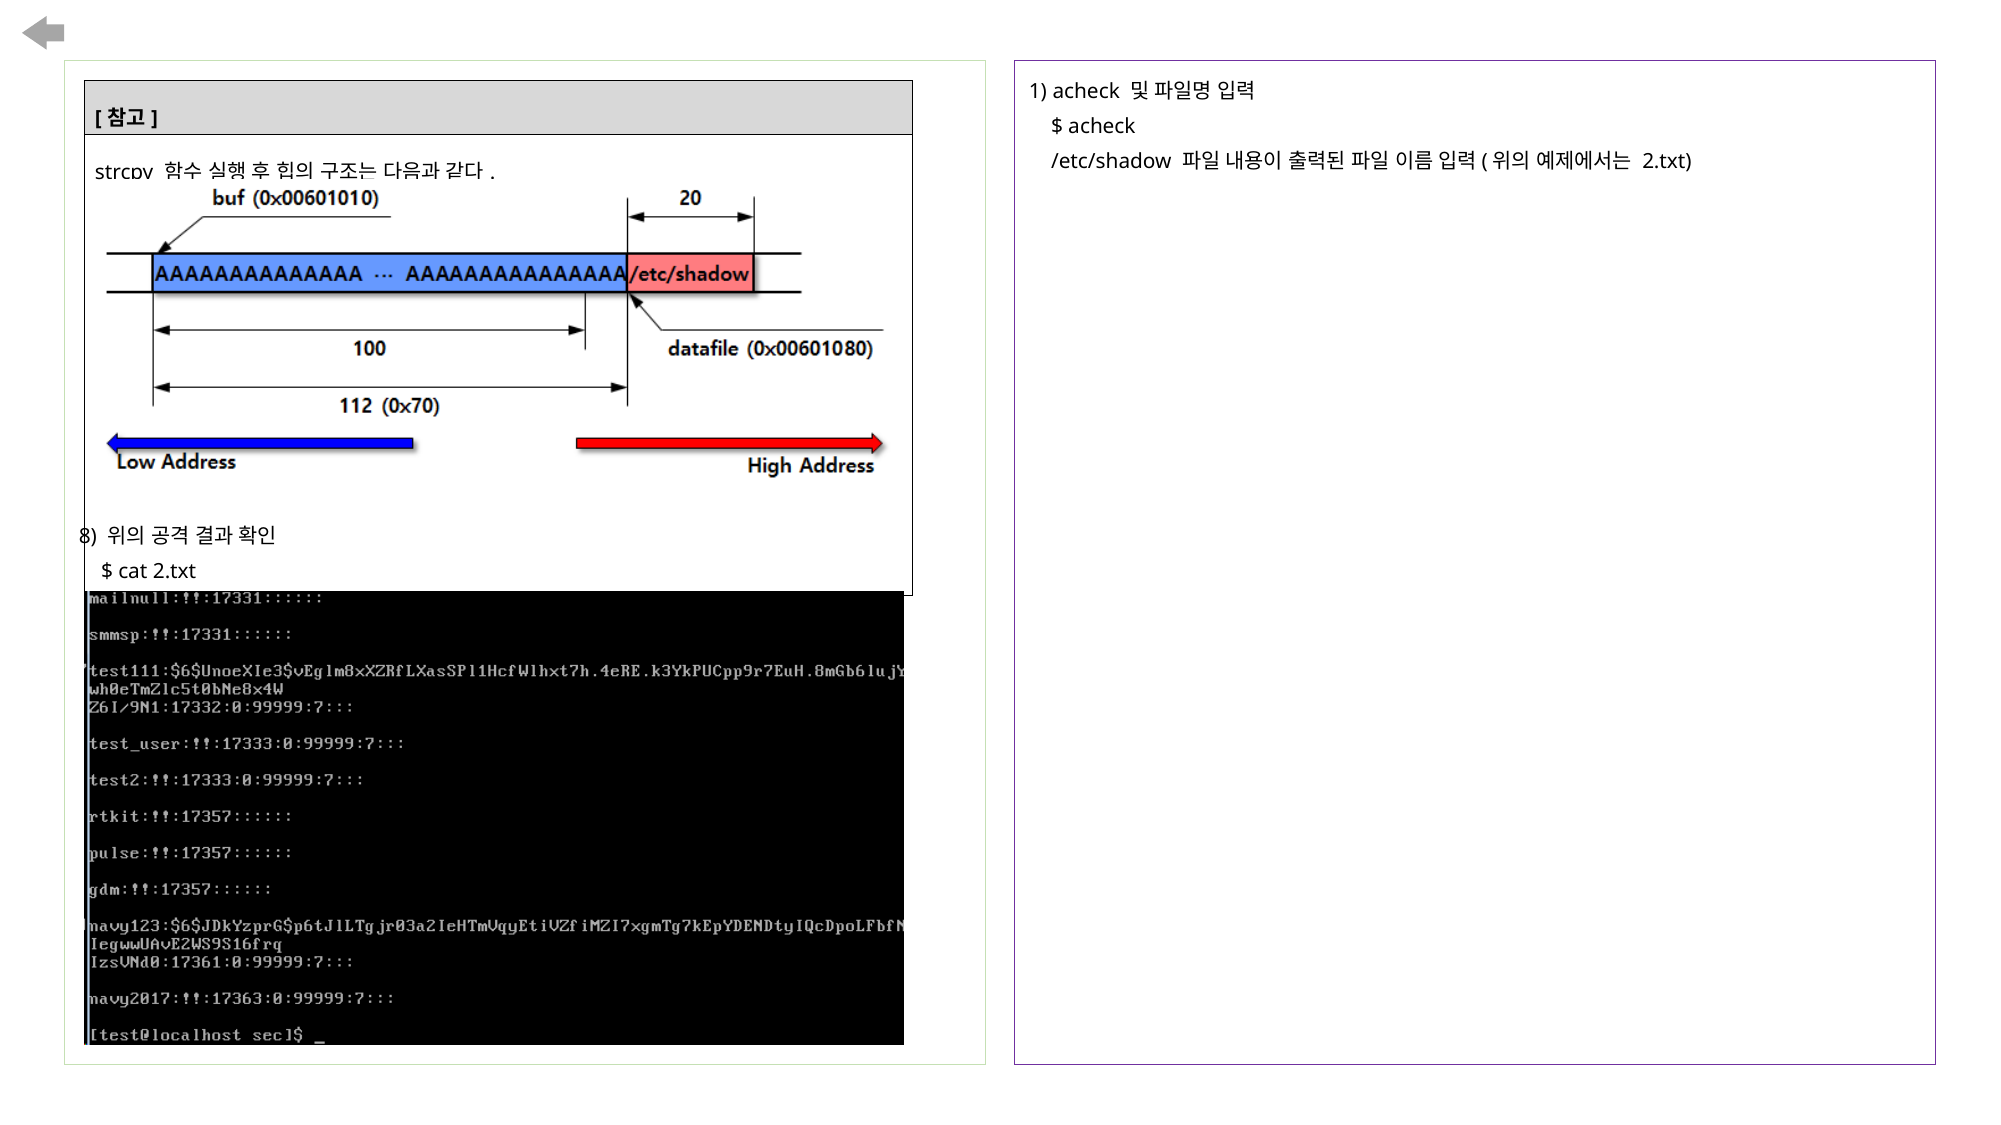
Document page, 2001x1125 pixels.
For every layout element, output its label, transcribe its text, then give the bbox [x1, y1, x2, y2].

picture [84, 591, 904, 1045]
picture [103, 179, 894, 490]
table_cell strcpy 함수 실행 후 힙의 구조는 다음과 같다. [85, 135, 912, 595]
table_header [참고] [85, 81, 912, 134]
text_box [20, 13, 66, 52]
text_box 8) 위의 공격 결과 확인 $ cat 2.txt [64, 60, 986, 1065]
text_box 1) acheck 및 파일명 입력 $ acheck /etc/shadow 파일 내용이 출력된 파일 이름 입력(위의 예제에서는 2.txt) [1014, 60, 1936, 1065]
